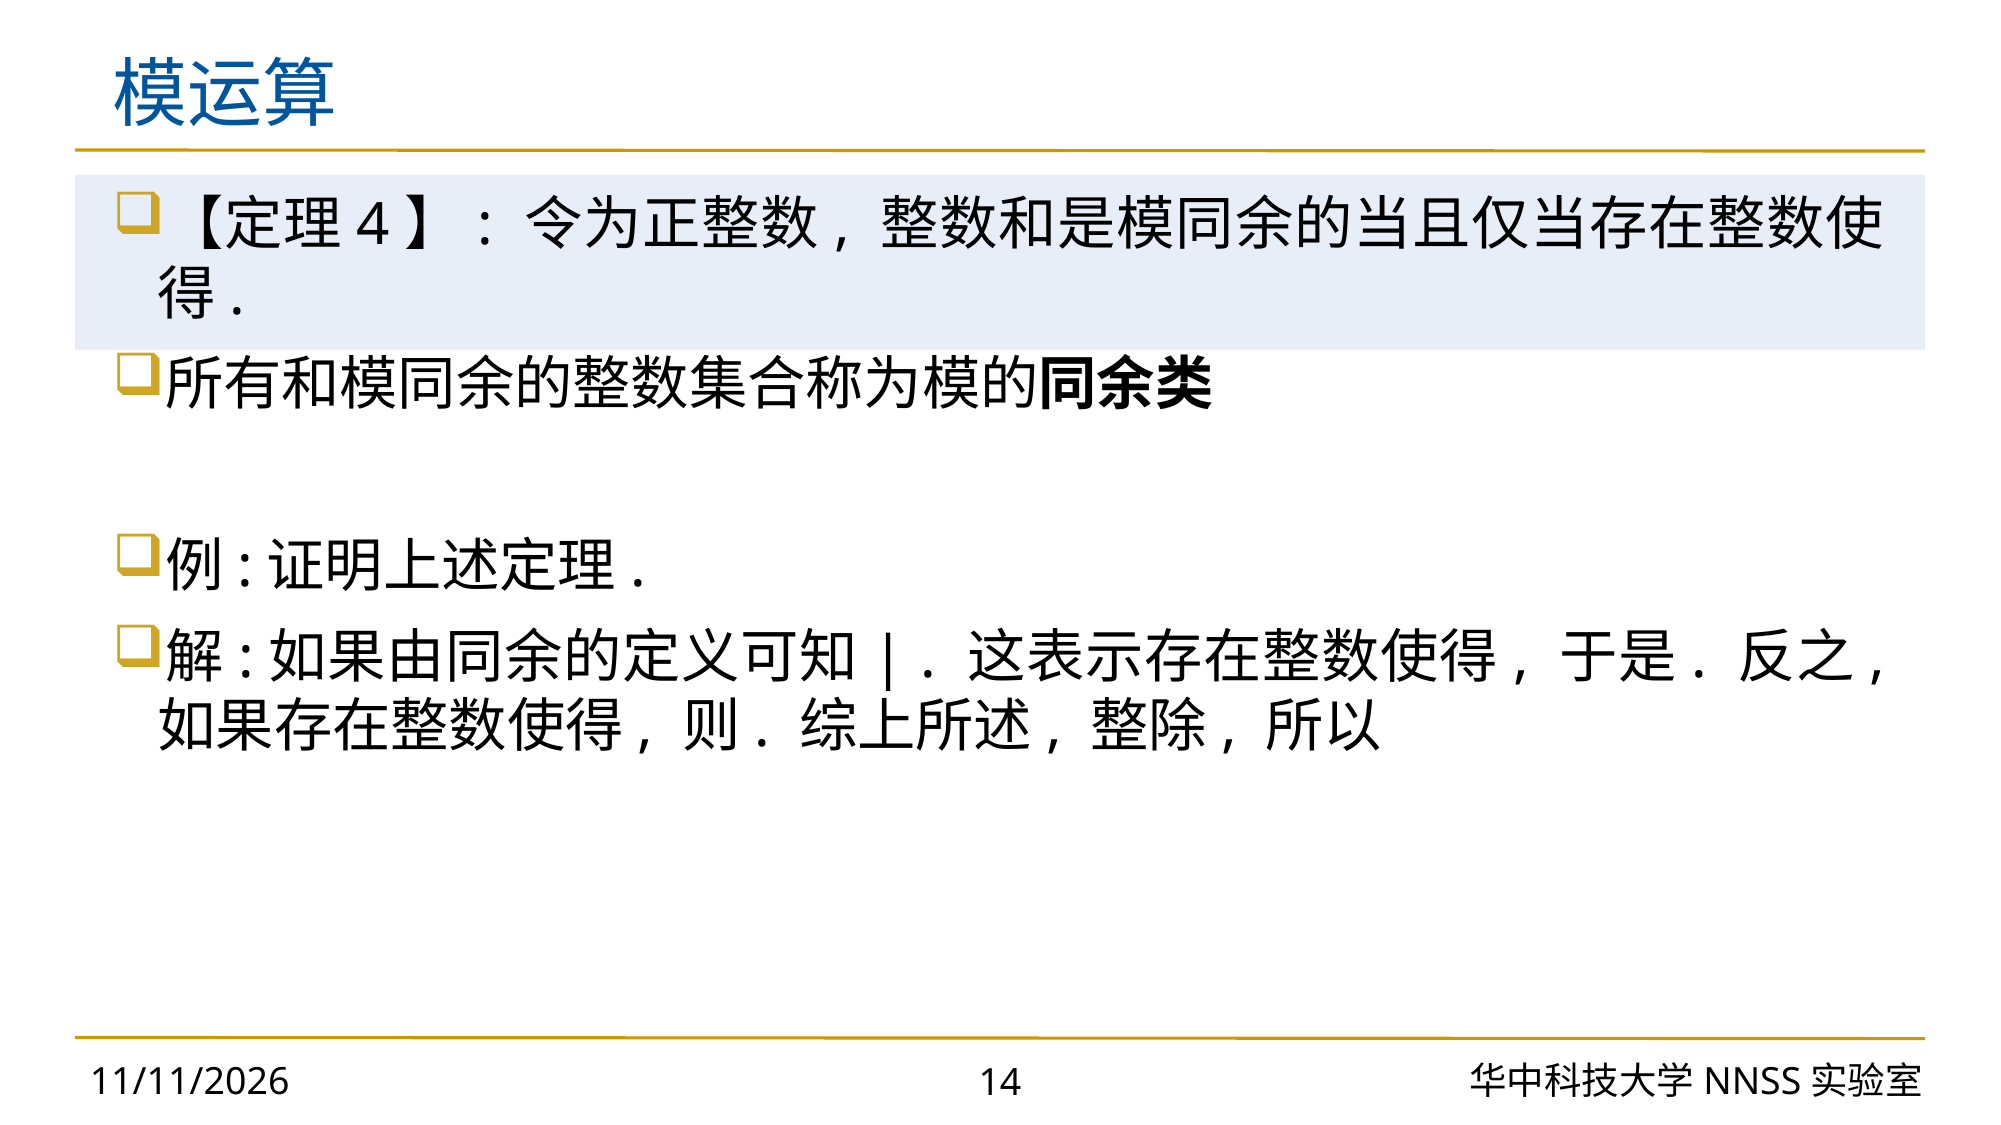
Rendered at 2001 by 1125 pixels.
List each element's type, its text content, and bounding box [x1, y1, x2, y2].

text_box [74, 174, 1926, 351]
footer 华中科技大学NNSS实验室 [1262, 1050, 1938, 1113]
slide_number 14 [699, 1050, 1262, 1111]
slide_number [75, 1050, 550, 1111]
title 模运算 [97, 44, 1900, 149]
